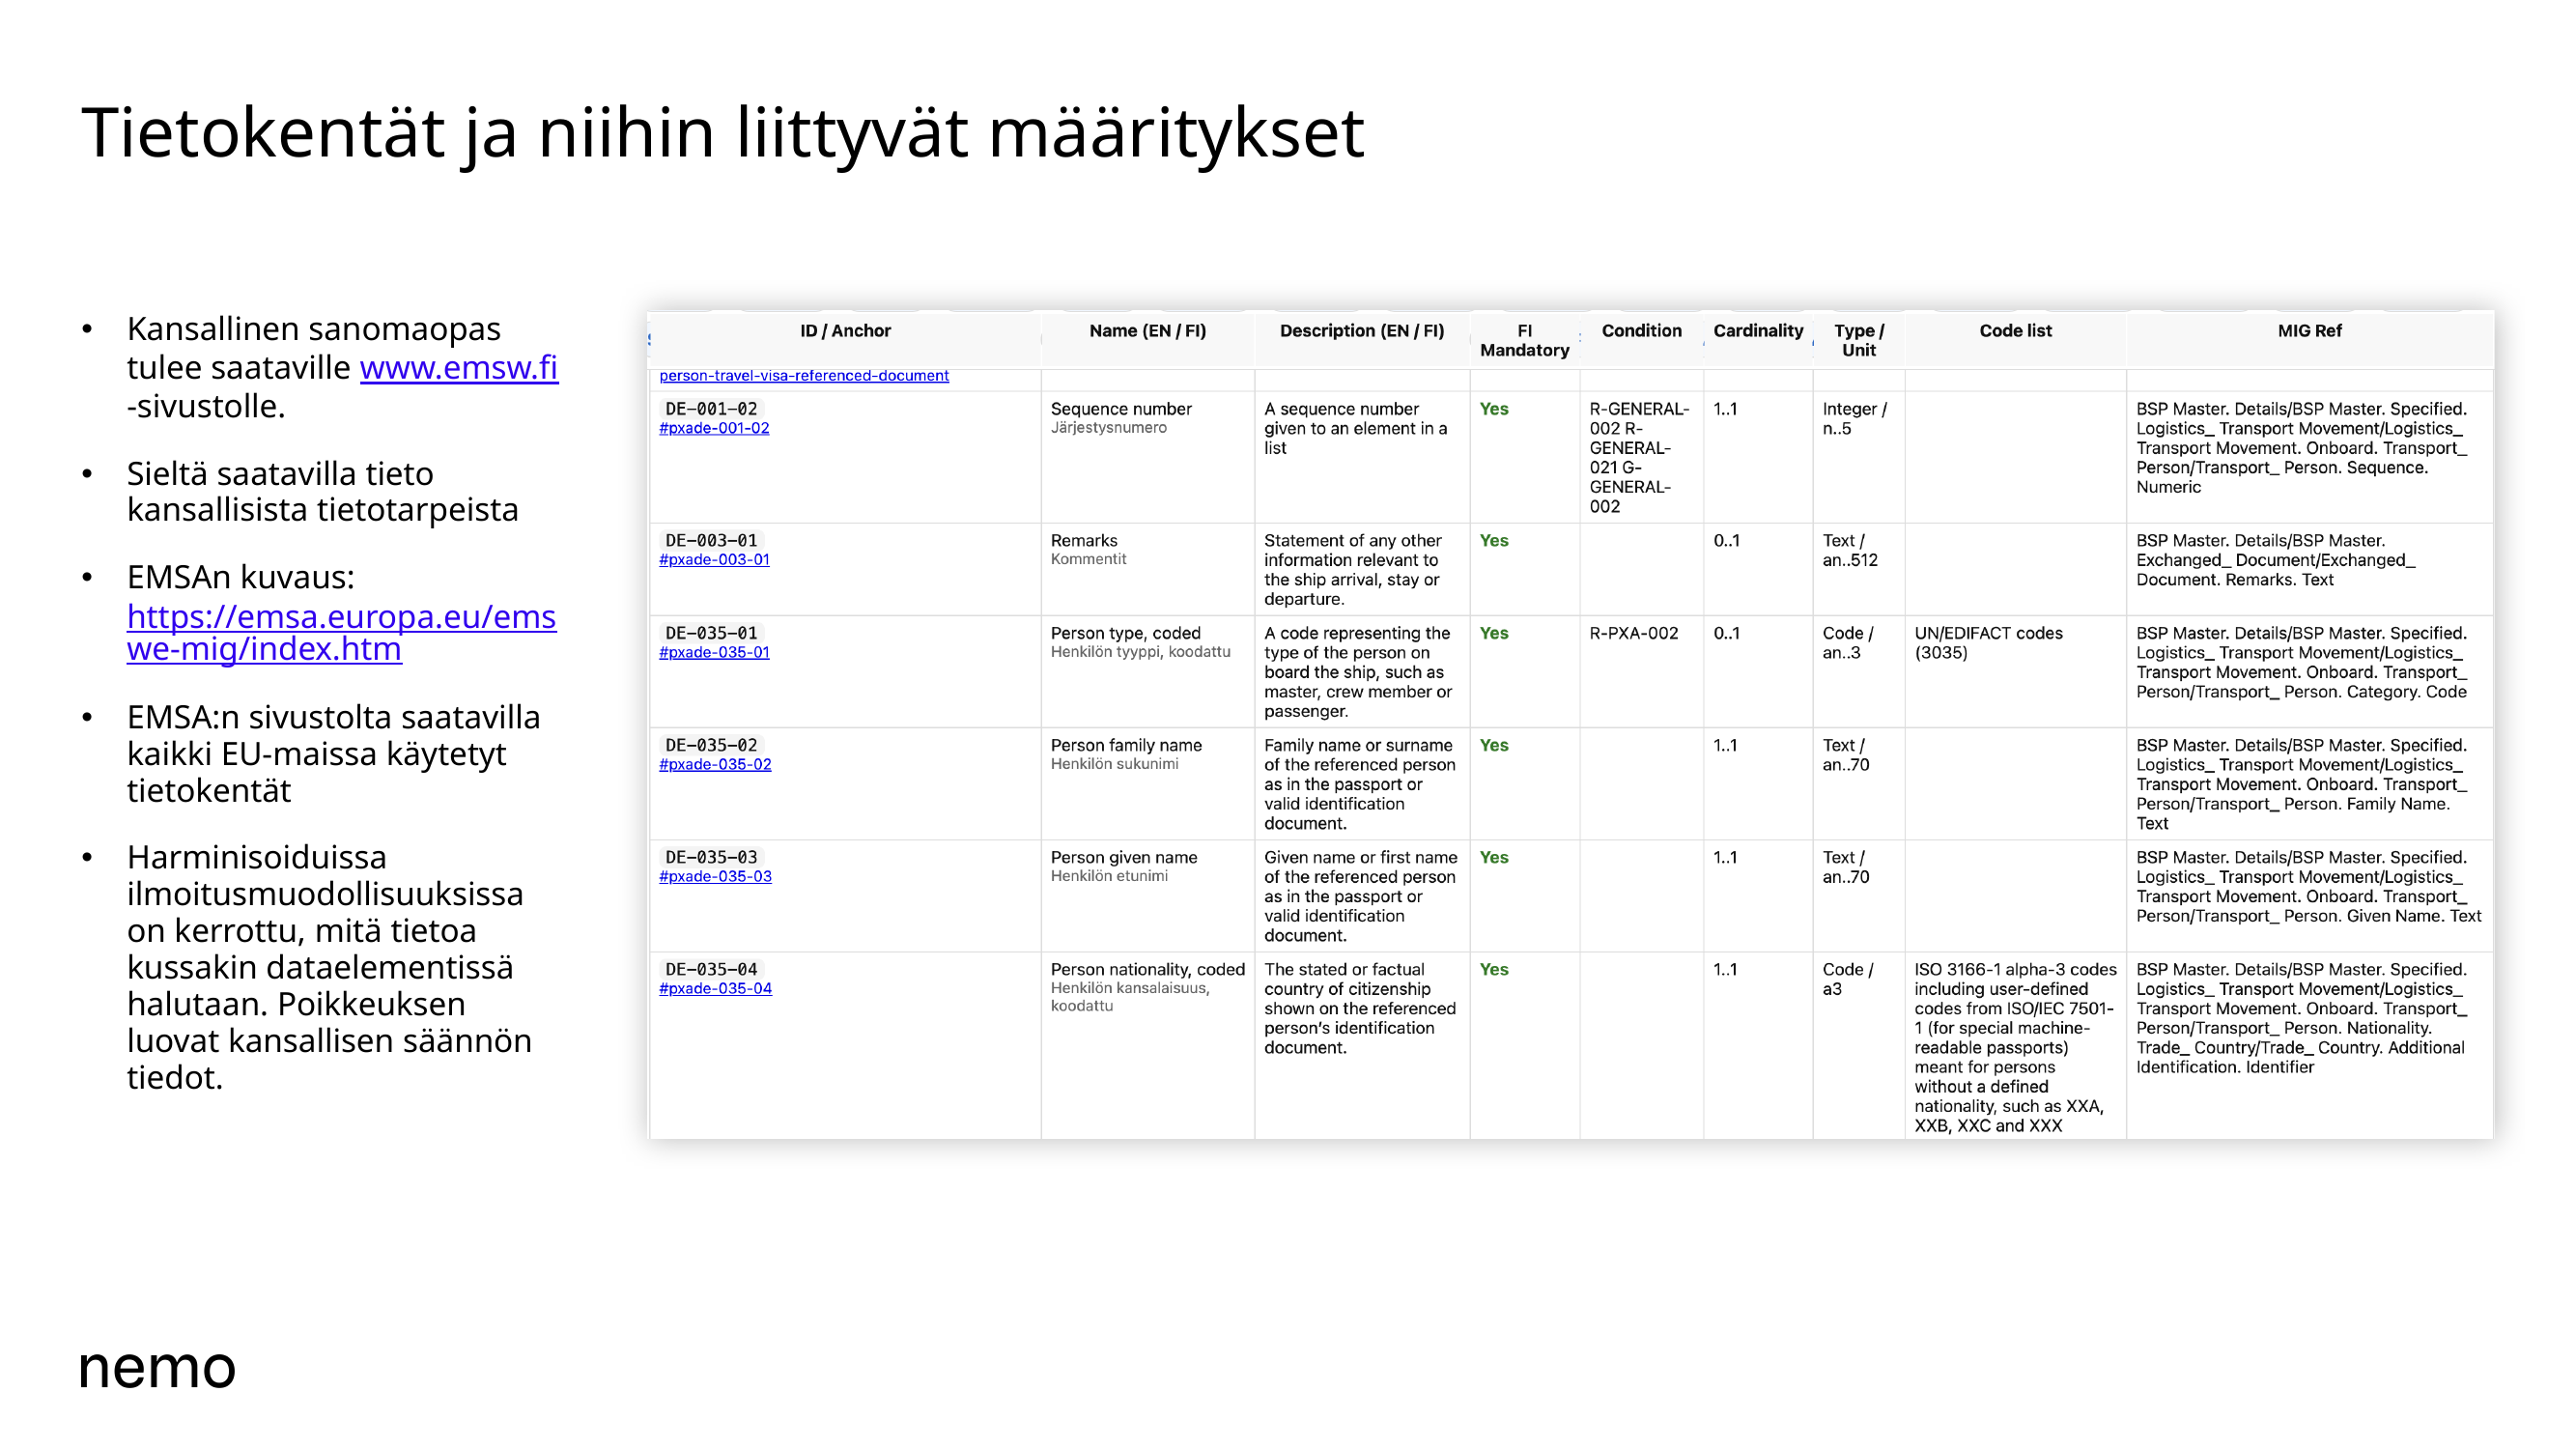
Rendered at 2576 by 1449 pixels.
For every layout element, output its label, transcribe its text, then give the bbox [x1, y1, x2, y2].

picture [647, 310, 2495, 1139]
list Kansallinen sanomaopas tulee saataville www.emsw.fi-sivustolle. Sieltä saatavilla tieto kansallisista tietotarpeista EMSAn kuvaus: https://emsa.europa.eu/emswe-mig/index.htm EMSA:n sivustolta saatavilla kaikki EU-maissa käytetyt tietokentät Harminisoiduissa ilmoitusmuodollisuuksissa on kerrottu, mitä tietoa kussakin dataelementissä halutaan. Poikkeuksen luovat kansallisen säännön tiedot. [81, 310, 569, 1218]
text_box [169, 1131, 1361, 1291]
title Tietokentät ja niihin liittyvät määritykset [81, 98, 1540, 187]
